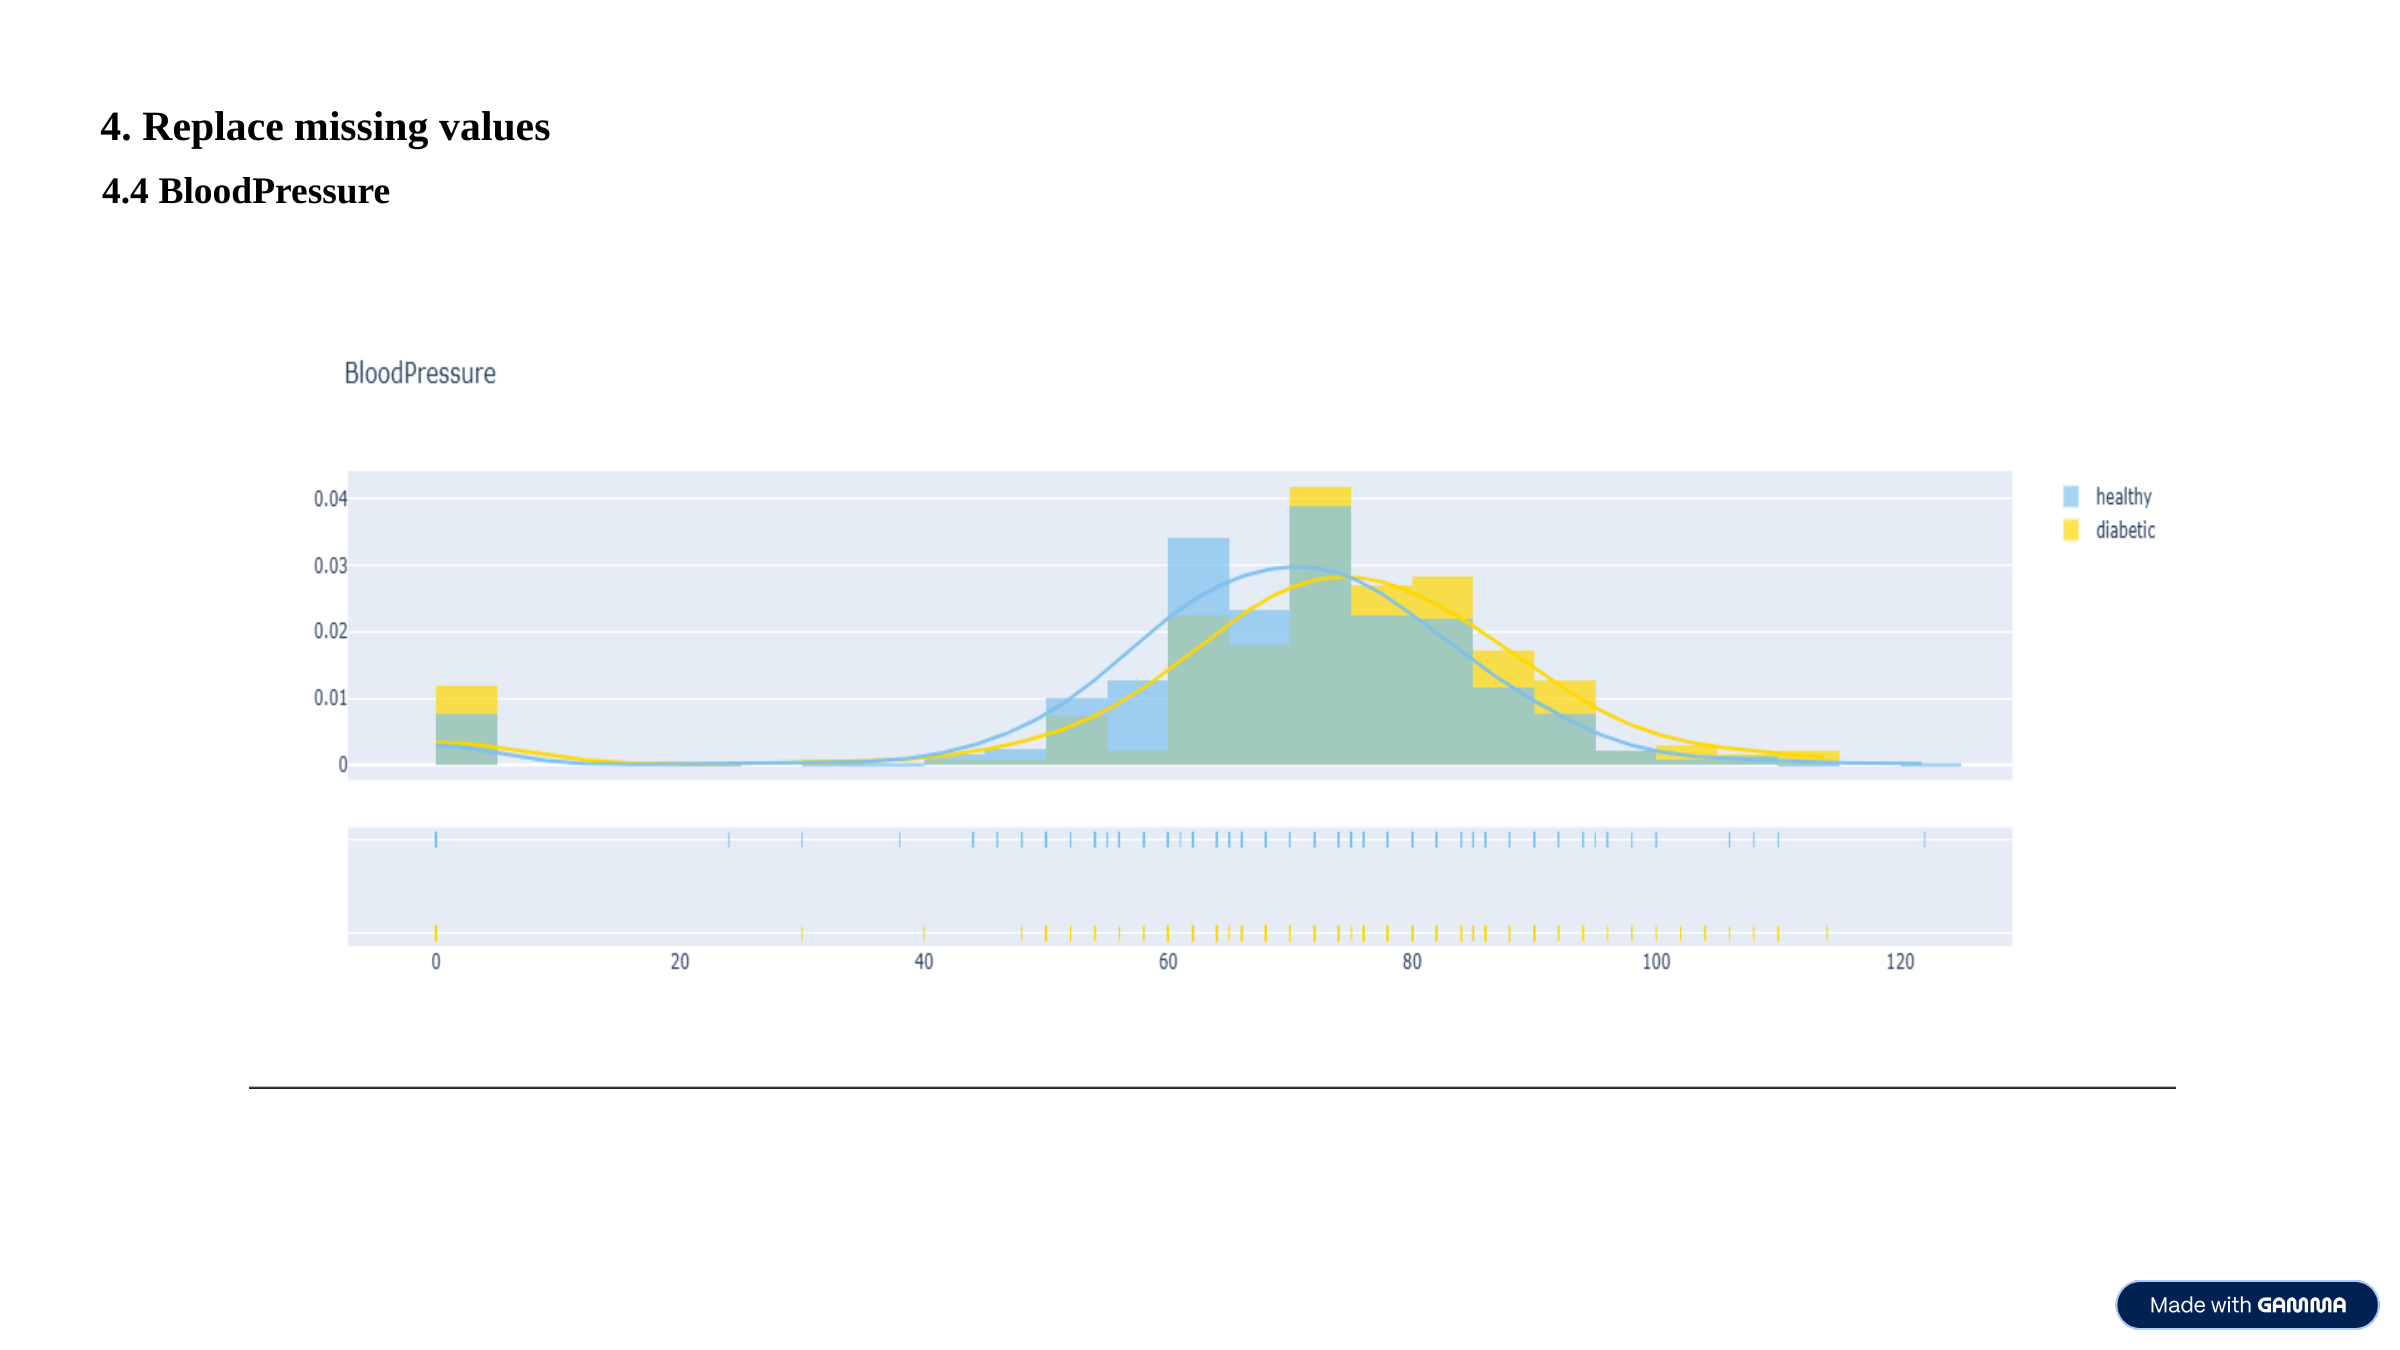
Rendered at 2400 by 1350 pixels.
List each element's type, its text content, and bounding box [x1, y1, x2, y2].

picture [249, 299, 2176, 1089]
text_box 4.4 BloodPressure [12, 151, 1213, 219]
picture [2106, 1271, 2389, 1339]
text_box 4. Replace missing values [85, 83, 1200, 151]
